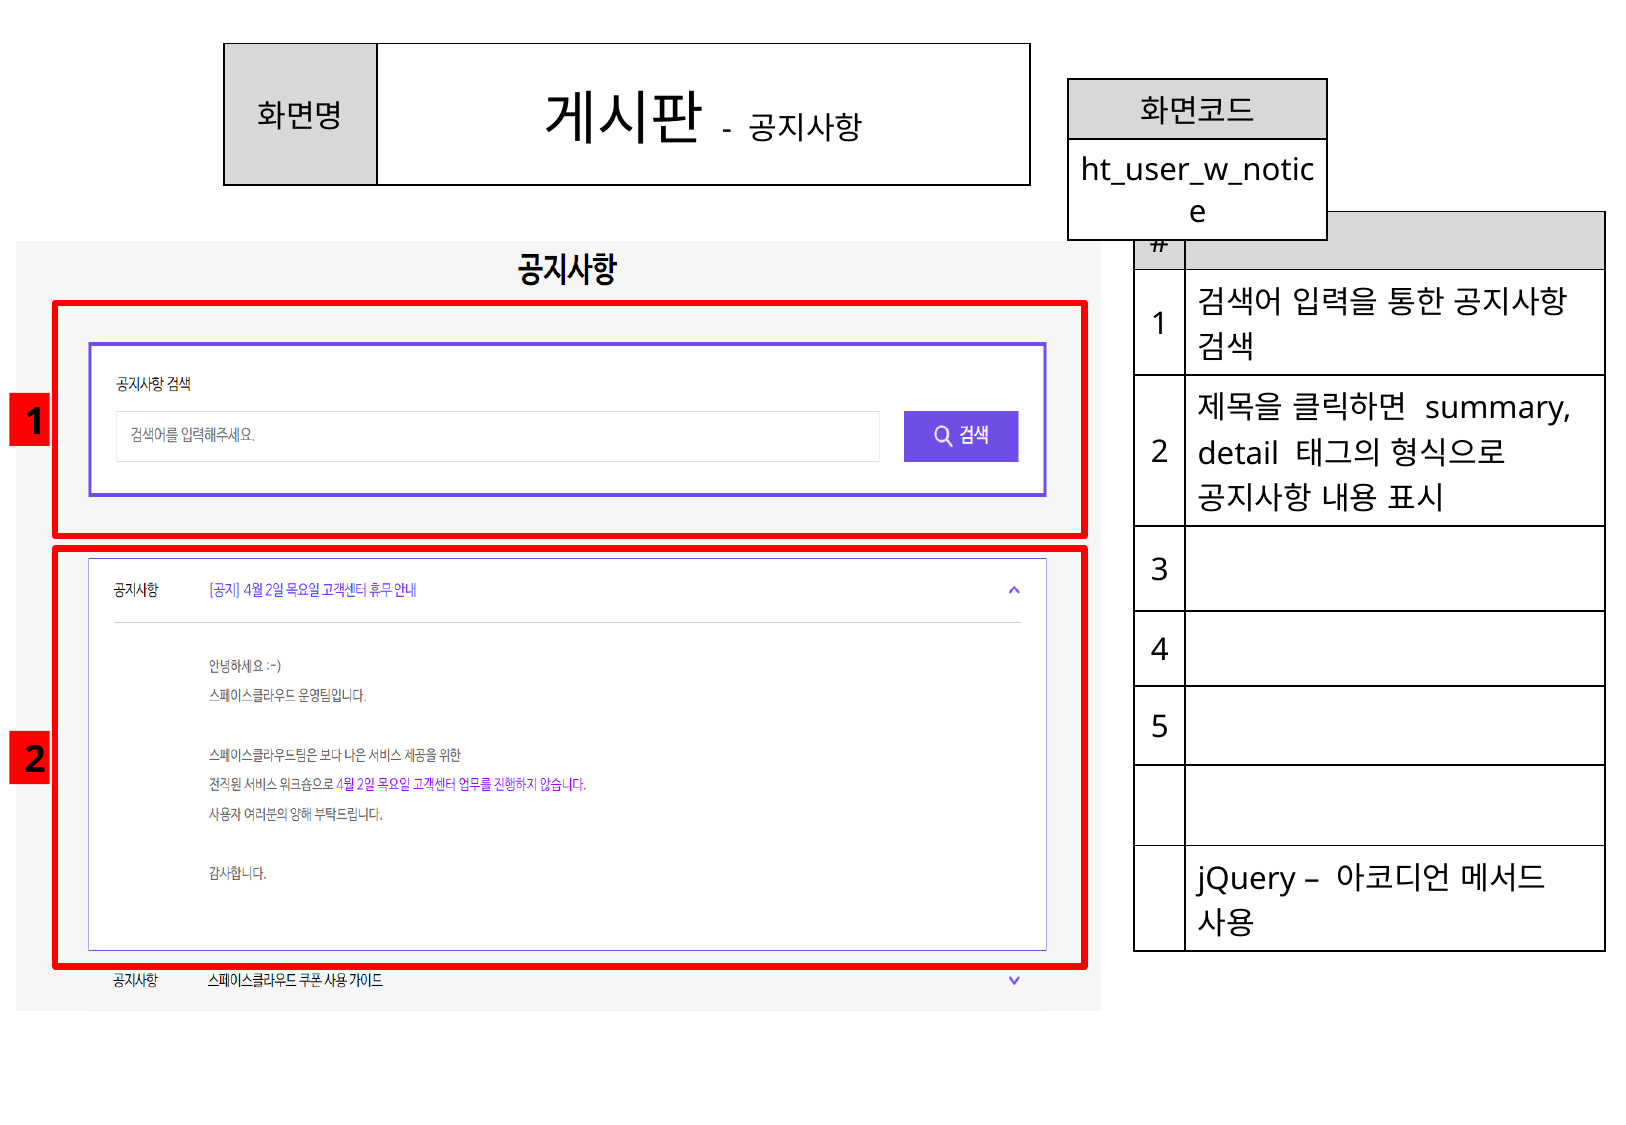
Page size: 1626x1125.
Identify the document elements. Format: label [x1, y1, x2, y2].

table_cell [1186, 846, 1604, 950]
table_cell [1186, 687, 1604, 764]
table_cell [1135, 846, 1184, 950]
table_cell [1186, 376, 1604, 525]
table_header [1135, 241, 1184, 269]
table_cell [1135, 527, 1184, 610]
table_cell [1186, 766, 1604, 845]
table_cell [1186, 612, 1604, 685]
table_cell [1135, 612, 1184, 685]
table_cell [1135, 376, 1184, 525]
table_header [1069, 80, 1326, 138]
table_cell [1135, 687, 1184, 764]
picture [16, 240, 1101, 1011]
table_cell [1135, 270, 1184, 374]
table_cell [1069, 140, 1326, 239]
table_header [1186, 212, 1604, 269]
table_cell [1186, 270, 1604, 374]
table_header [378, 44, 1029, 184]
table_cell [1135, 766, 1184, 845]
text_box [9, 730, 16, 785]
table_cell [1186, 527, 1604, 610]
table_header [225, 44, 376, 184]
text_box [9, 392, 16, 446]
